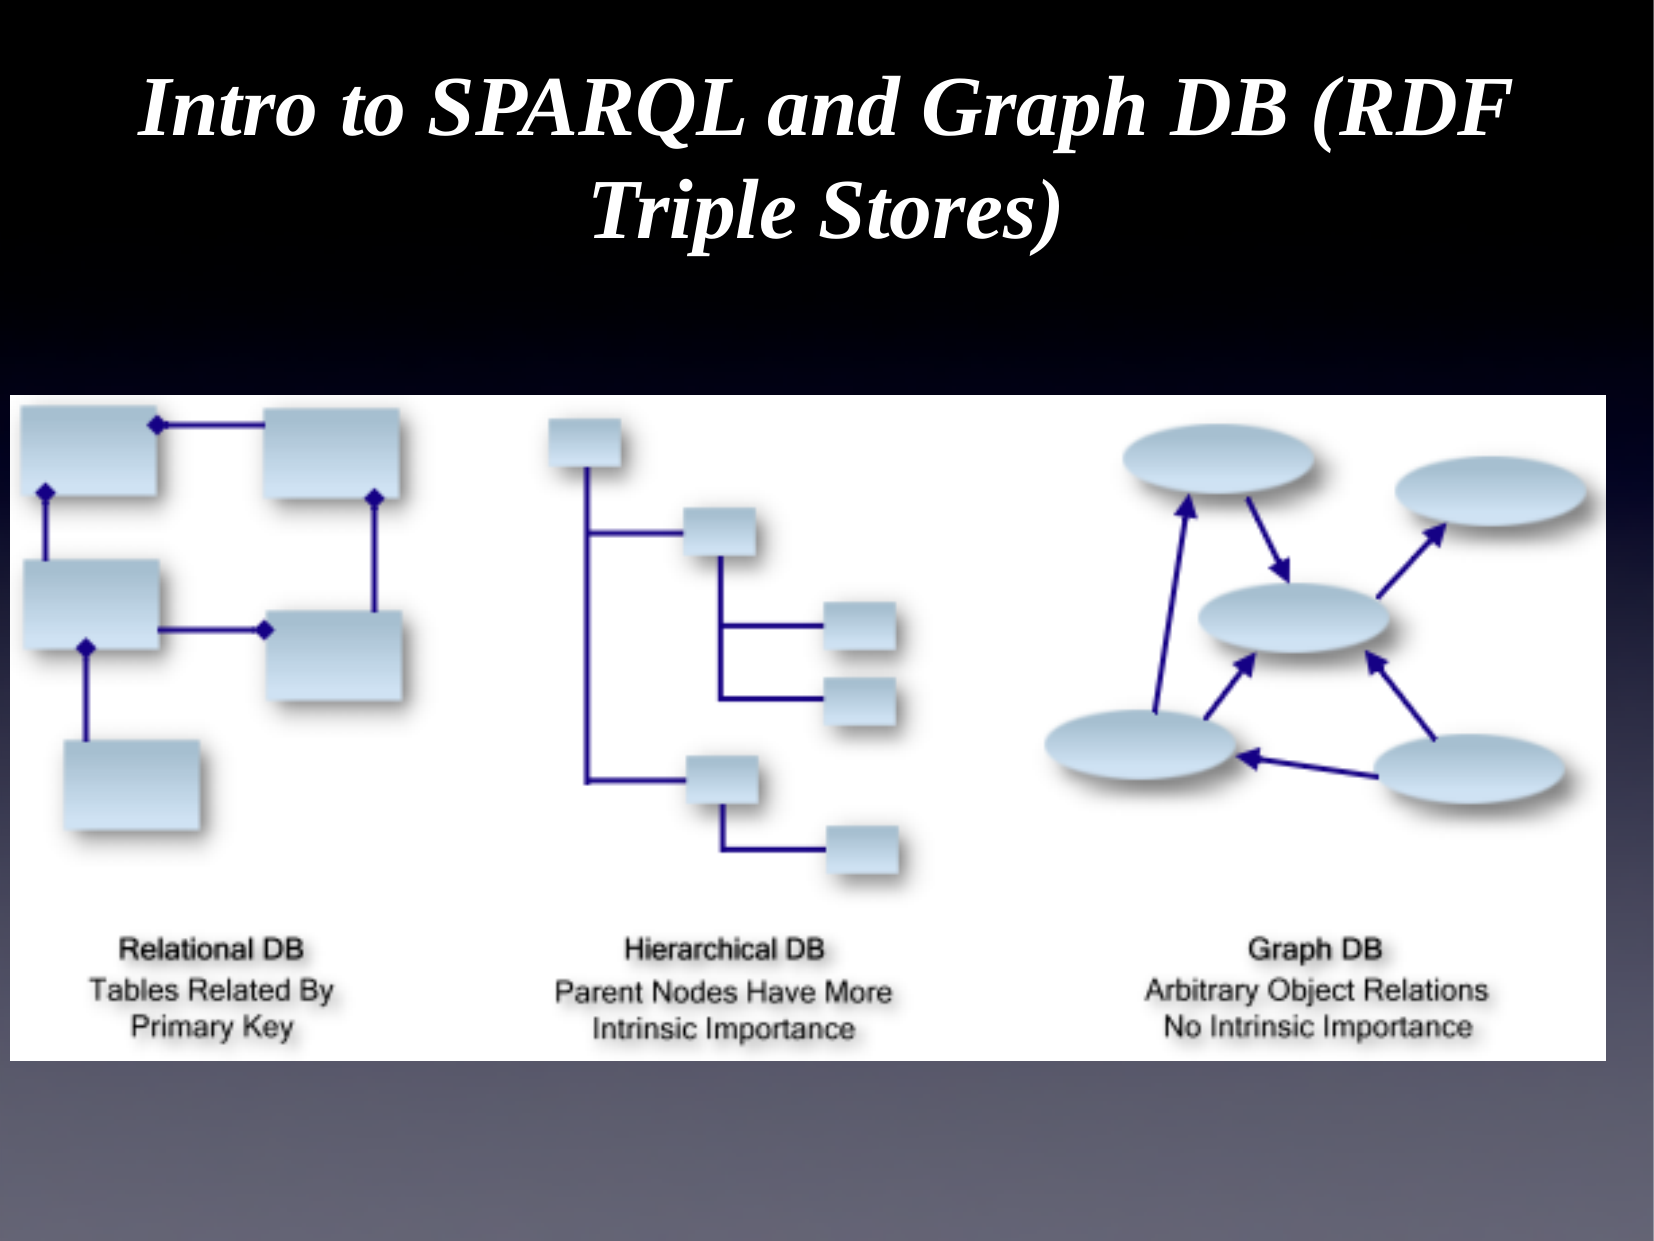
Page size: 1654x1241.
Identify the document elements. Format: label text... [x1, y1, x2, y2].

title Intro to SPARQL and Graph DB (RDF Triple Stores) [82, 49, 1571, 257]
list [10, 289, 1606, 1167]
picture [0, 0, 1654, 1241]
